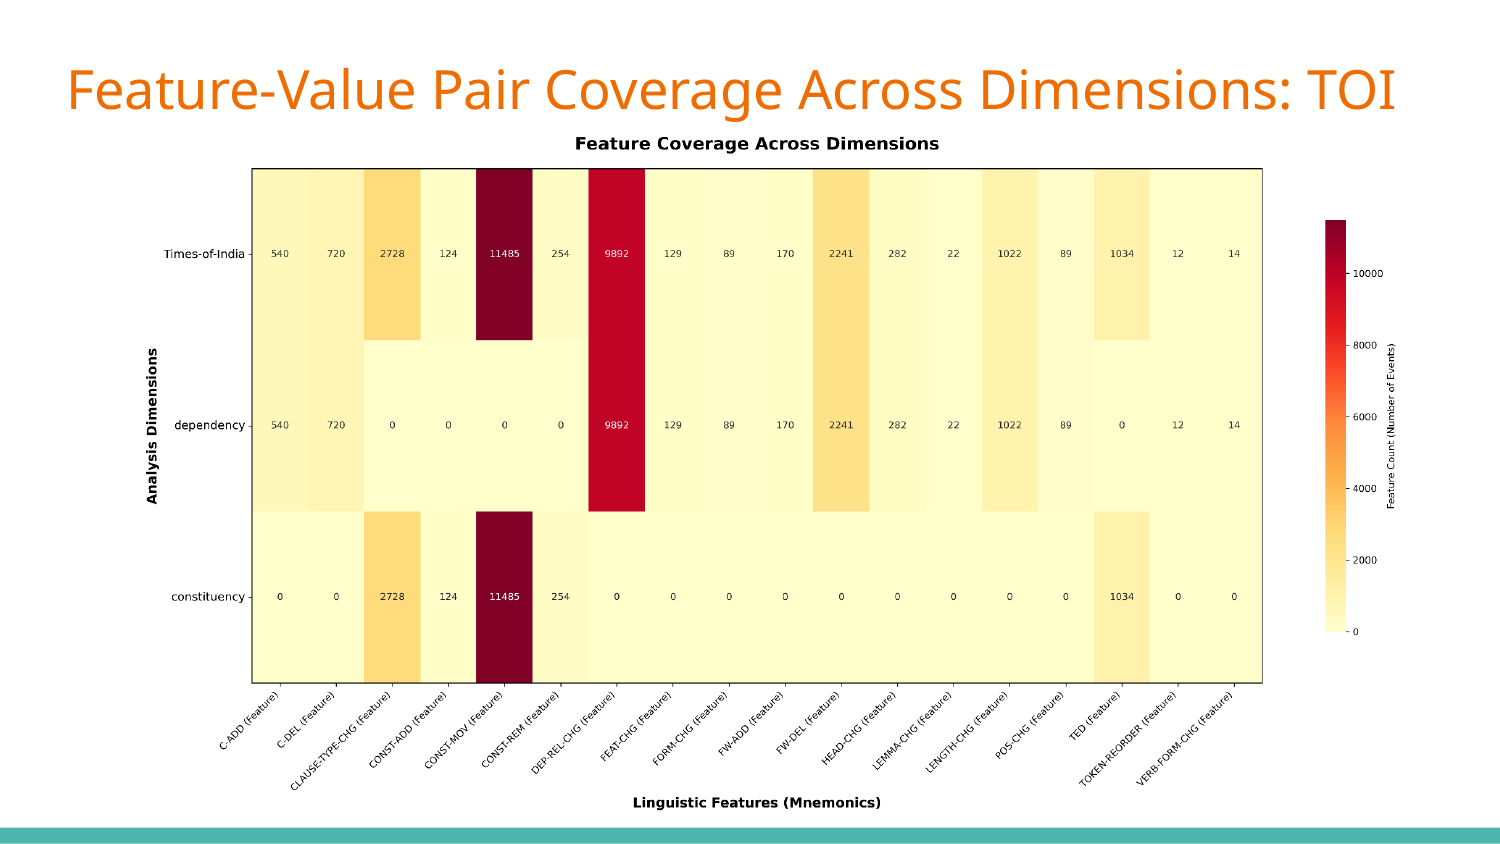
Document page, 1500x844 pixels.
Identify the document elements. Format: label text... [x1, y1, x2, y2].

picture [139, 129, 1403, 817]
title Feature-Value Pair Coverage Across Dimensions: TOI [51, 36, 1449, 153]
